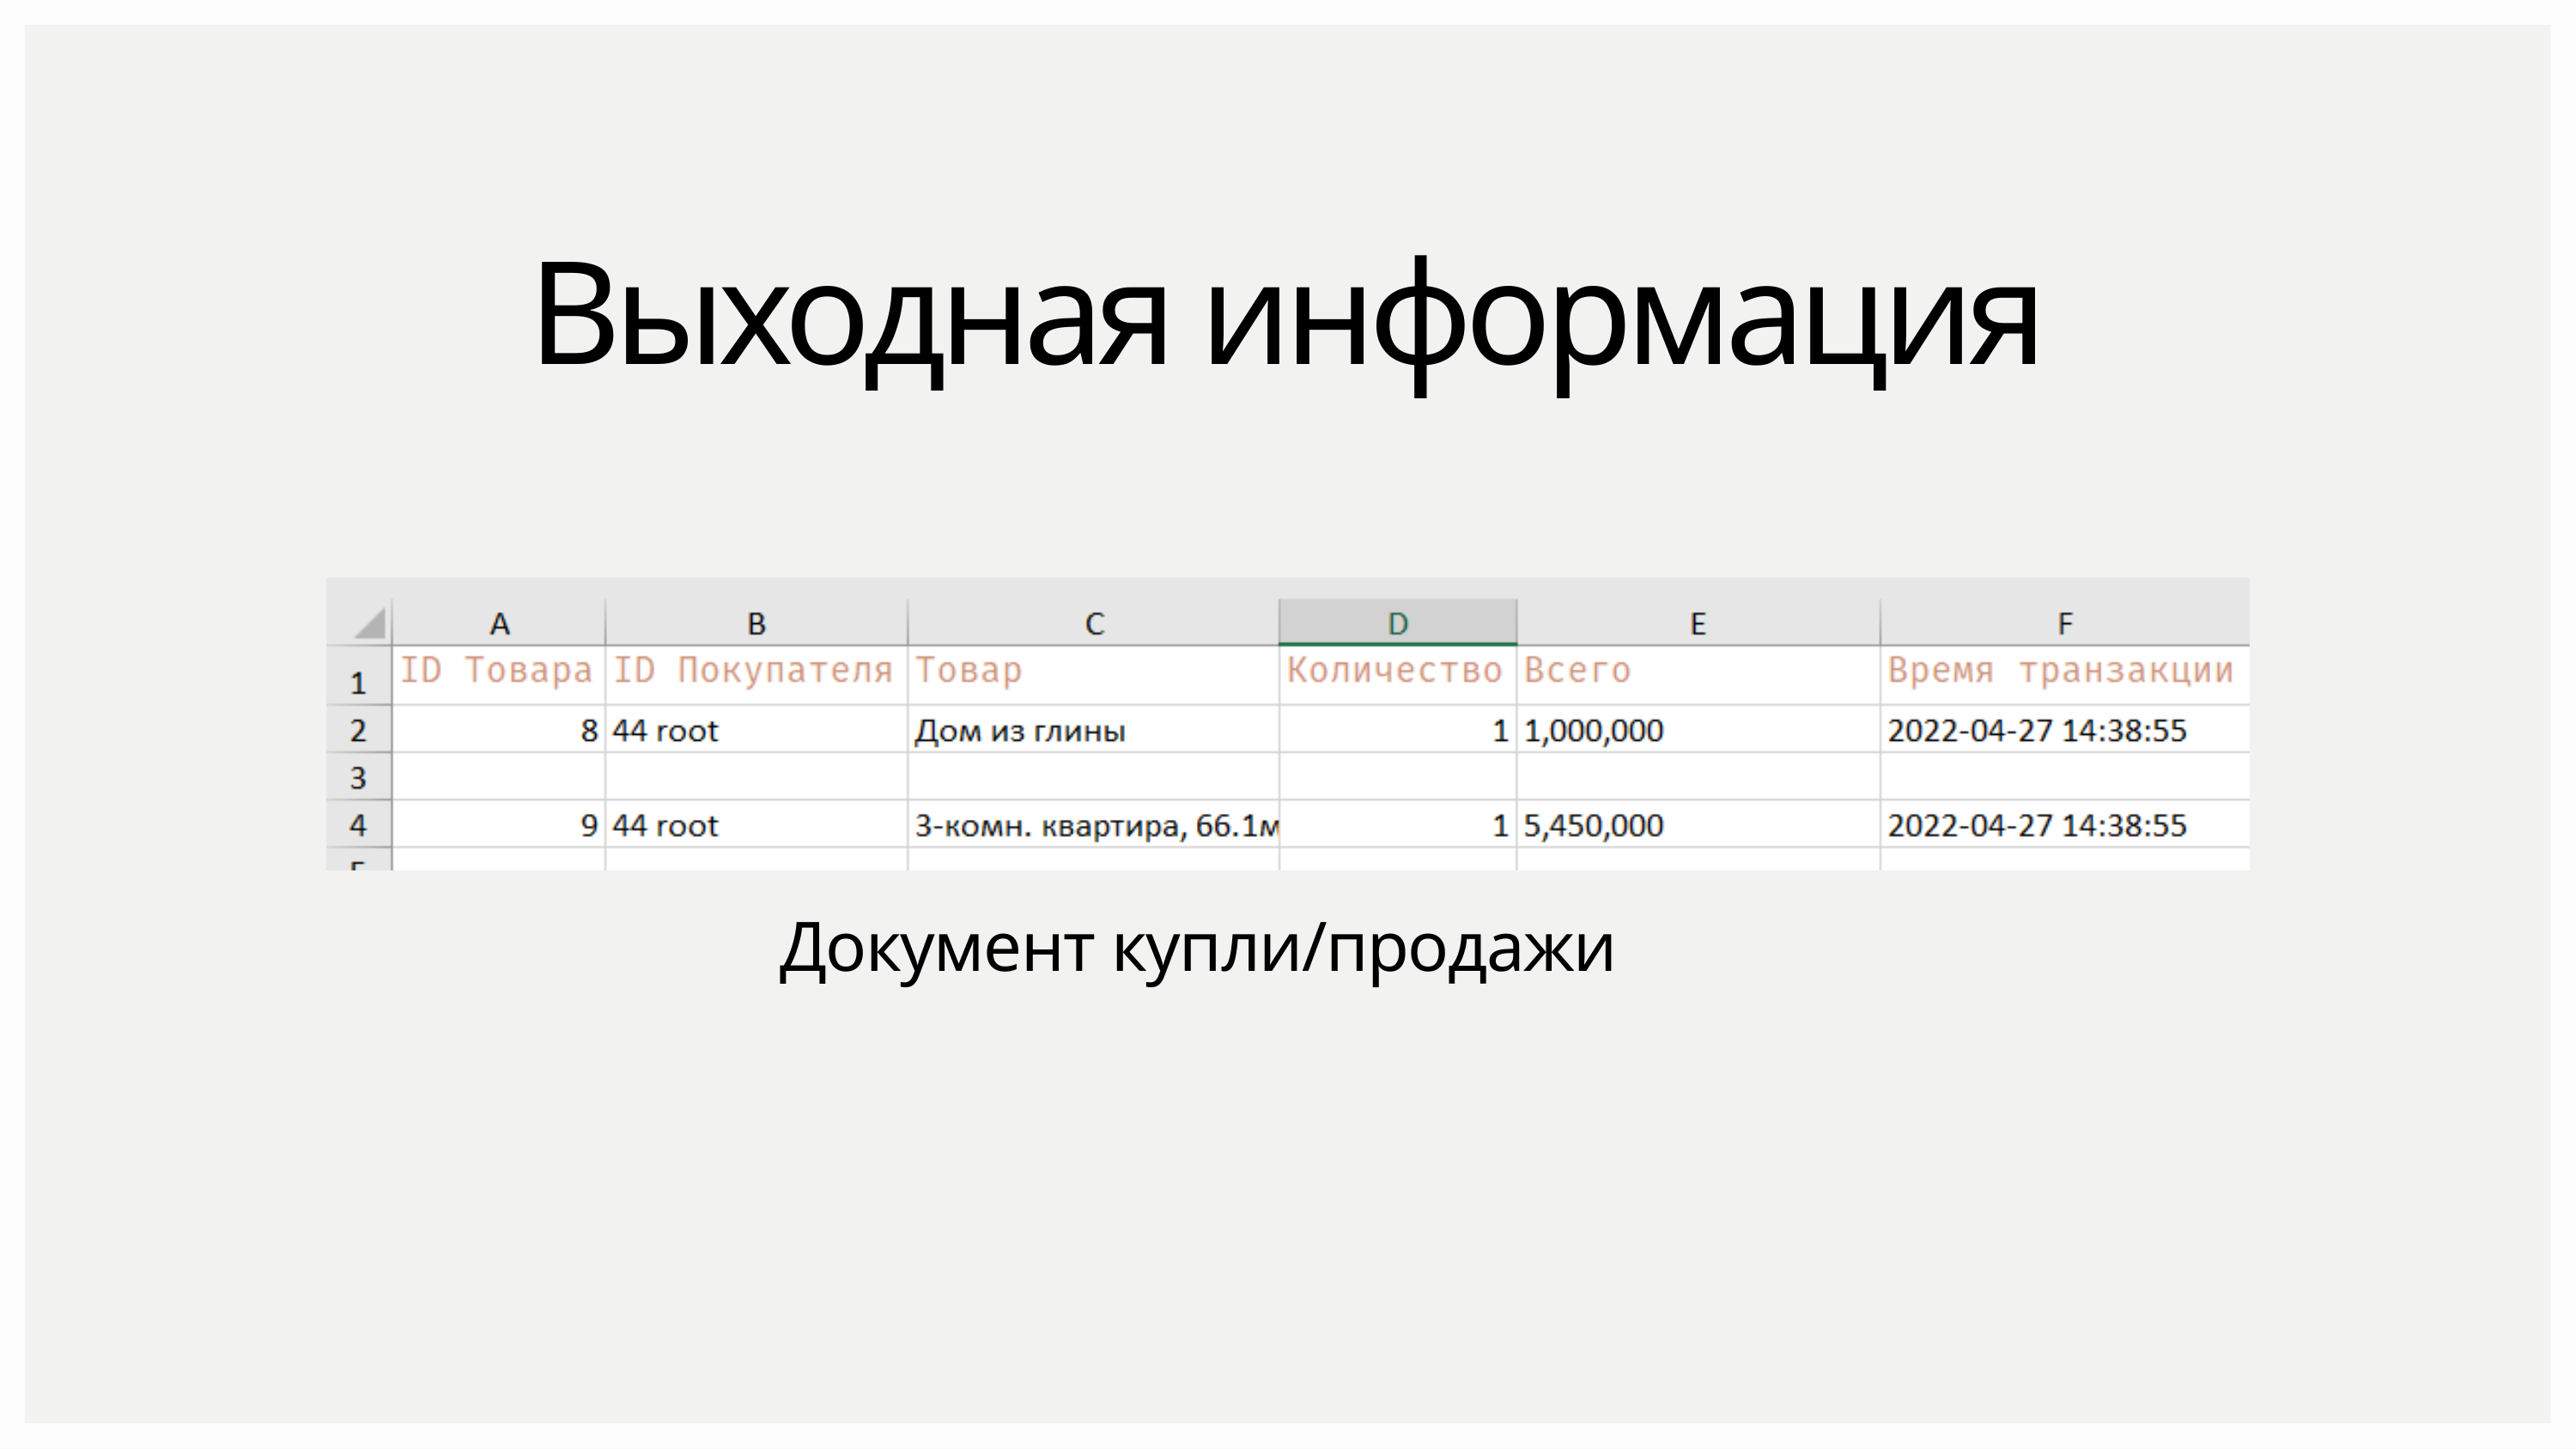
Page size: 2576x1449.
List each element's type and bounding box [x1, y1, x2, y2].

picture [326, 578, 2250, 871]
text_box [0, 0, 2576, 1449]
